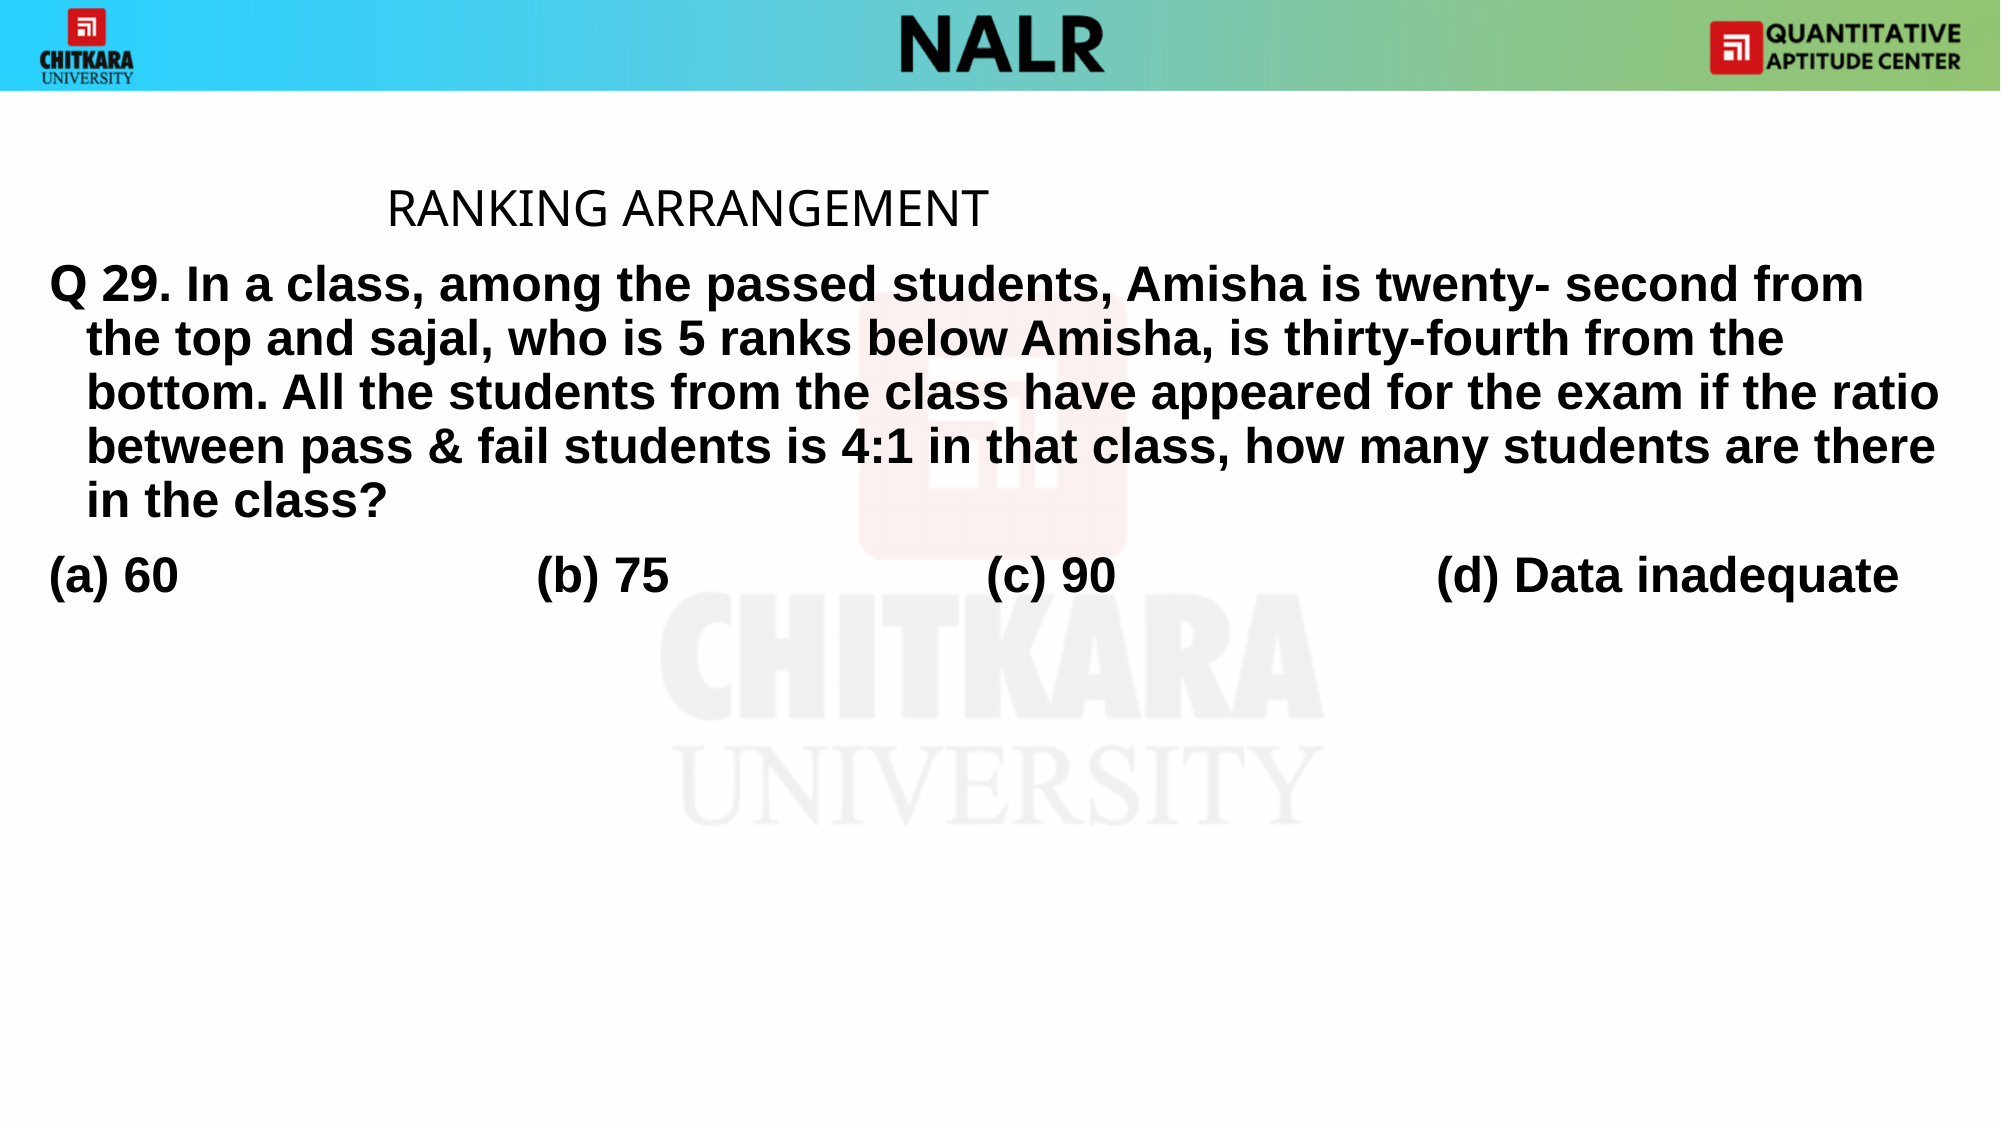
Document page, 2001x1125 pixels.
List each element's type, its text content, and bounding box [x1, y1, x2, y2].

picture [0, 0, 2001, 1125]
list RANKING ARRANGEMENT Q 29. In a class, among the passed students, Amisha is twenty- second from the top and sajal, who is 5 ranks below Amisha, is thirty-fourth from the bottom. All the students from the class have appeared for the exam if the ratio between pass & fail students is 4:1 in that class, how many students are there in the class? (a) 60 (b) 75 (c) 90 (d) Data inadequate [33, 175, 1959, 1053]
title [41, 31, 1959, 142]
